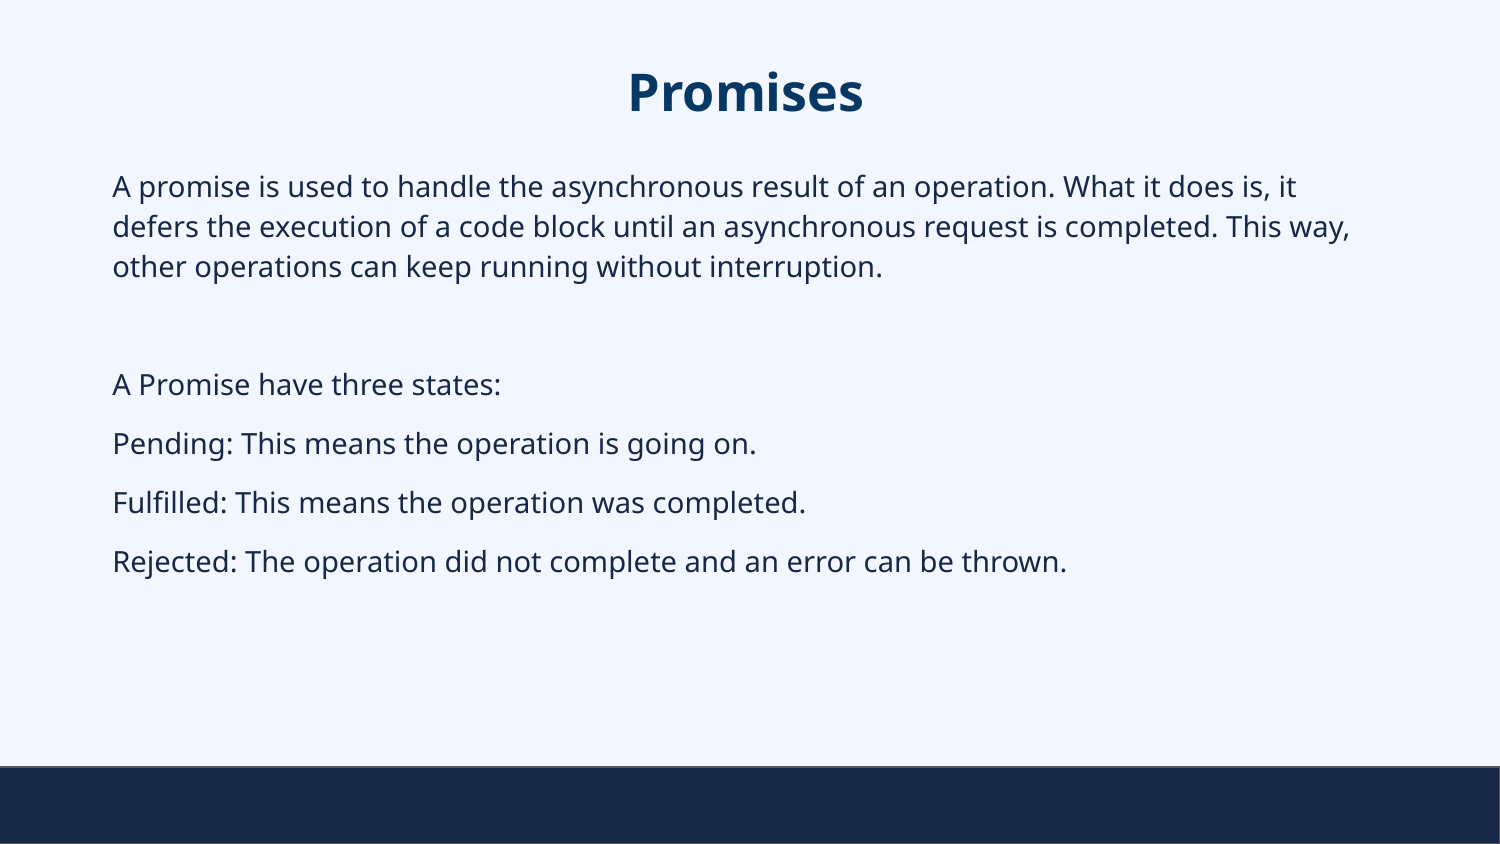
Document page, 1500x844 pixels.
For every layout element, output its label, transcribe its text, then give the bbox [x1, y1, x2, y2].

text_box [0, 767, 1500, 844]
text_box A promise is used to handle the asynchronous result of an operation. What it does is, it defers the execution of a code block until an asynchronous request is completed. This way, other operations can keep running without interruption. A Promise have three states: Pending: This means the operation is going on. Fulfilled: This means the operation was completed. Rejected: The operation did not complete and an error can be thrown. [97, 147, 1397, 711]
title Promises [29, 35, 1462, 148]
